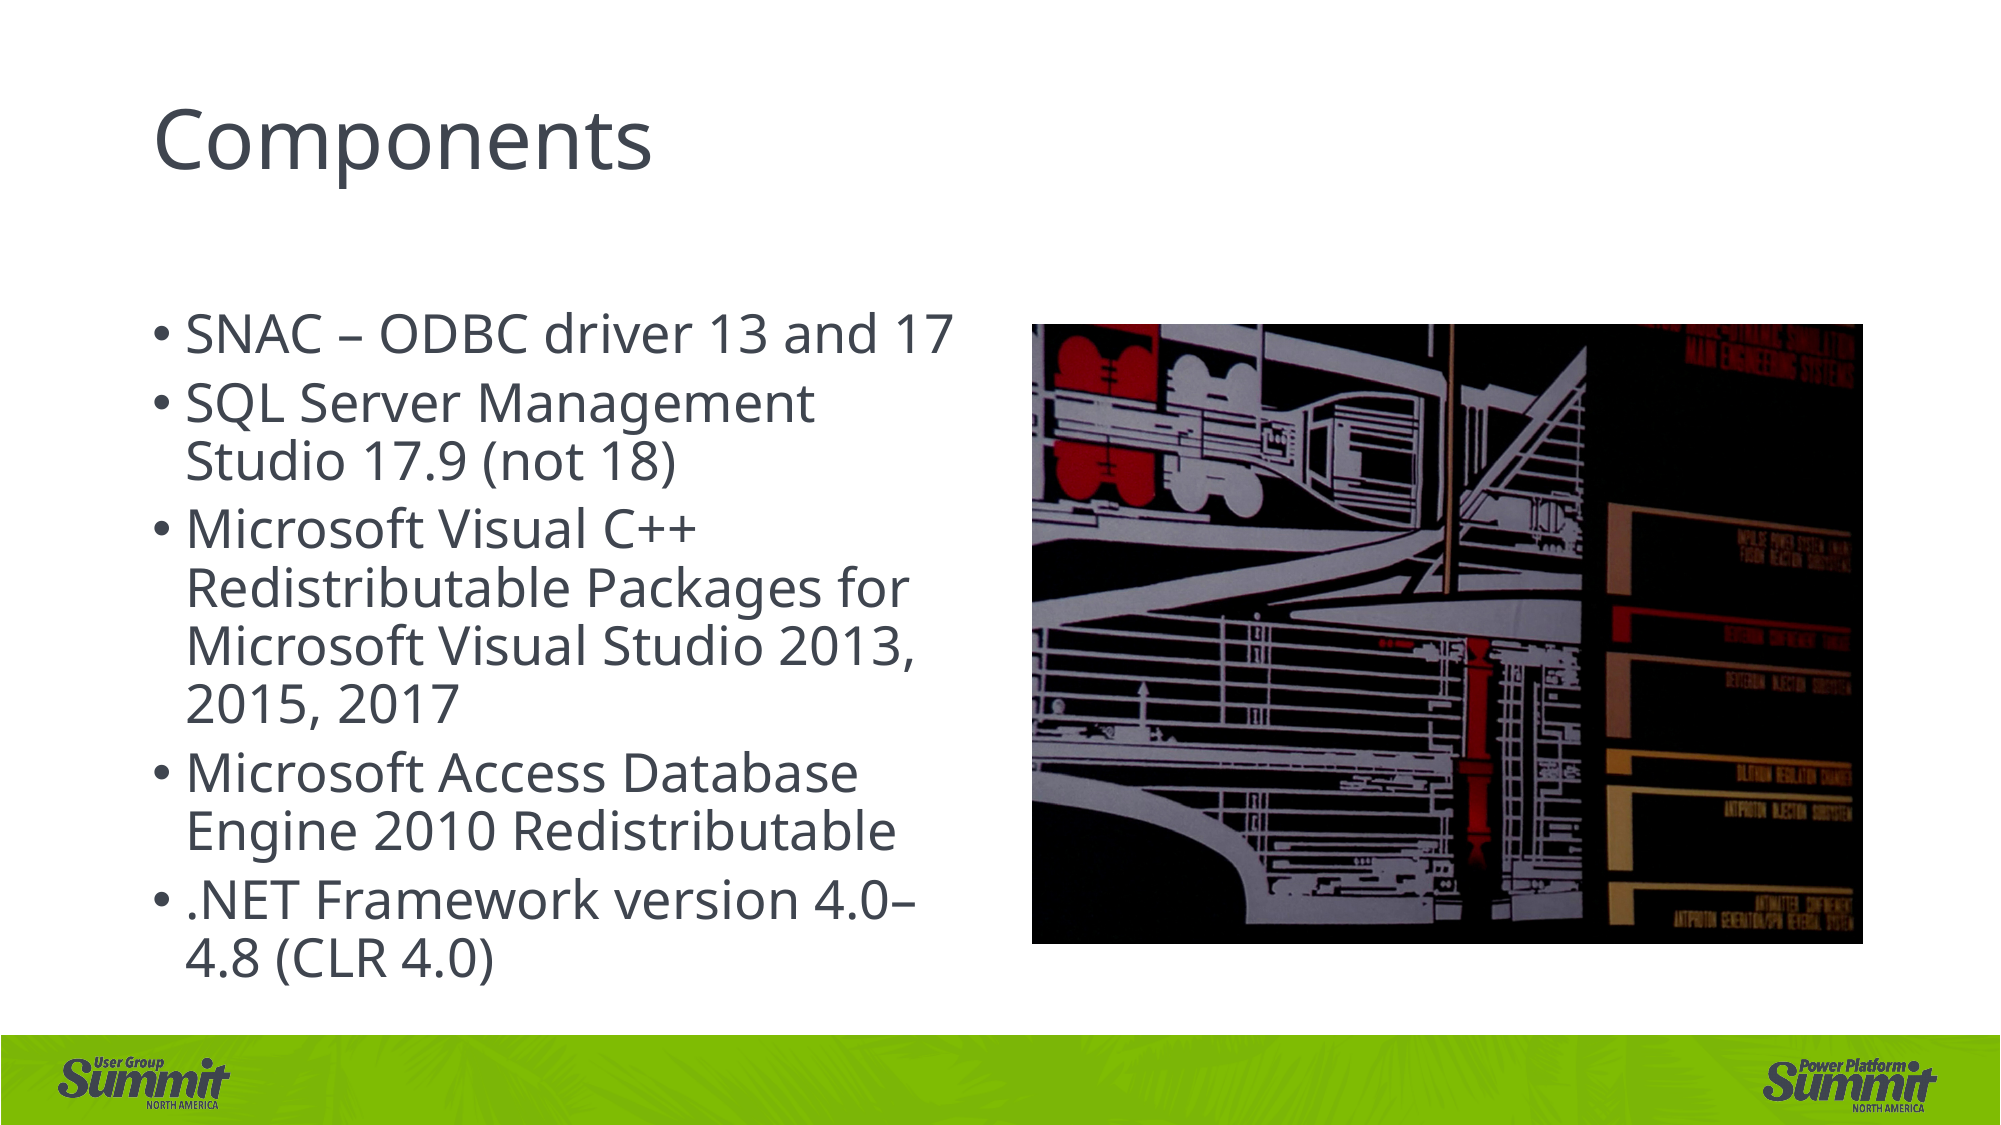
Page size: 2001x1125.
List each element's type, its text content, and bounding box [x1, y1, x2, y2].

title Components [137, 59, 1863, 225]
picture [0, 1023, 2000, 1125]
picture [1032, 324, 1863, 944]
list SNAC – ODBC driver 13 and 17 SQL Server Management Studio 17.9 (not 18) Microsoft Visual C++ Redistributable Packages for Microsoft Visual Studio 2013, 2015, 2017 Microsoft Access Database Engine 2010 Redistributable .NET Framework version 4.0–4.8 (CLR 4.0) [137, 299, 988, 1014]
